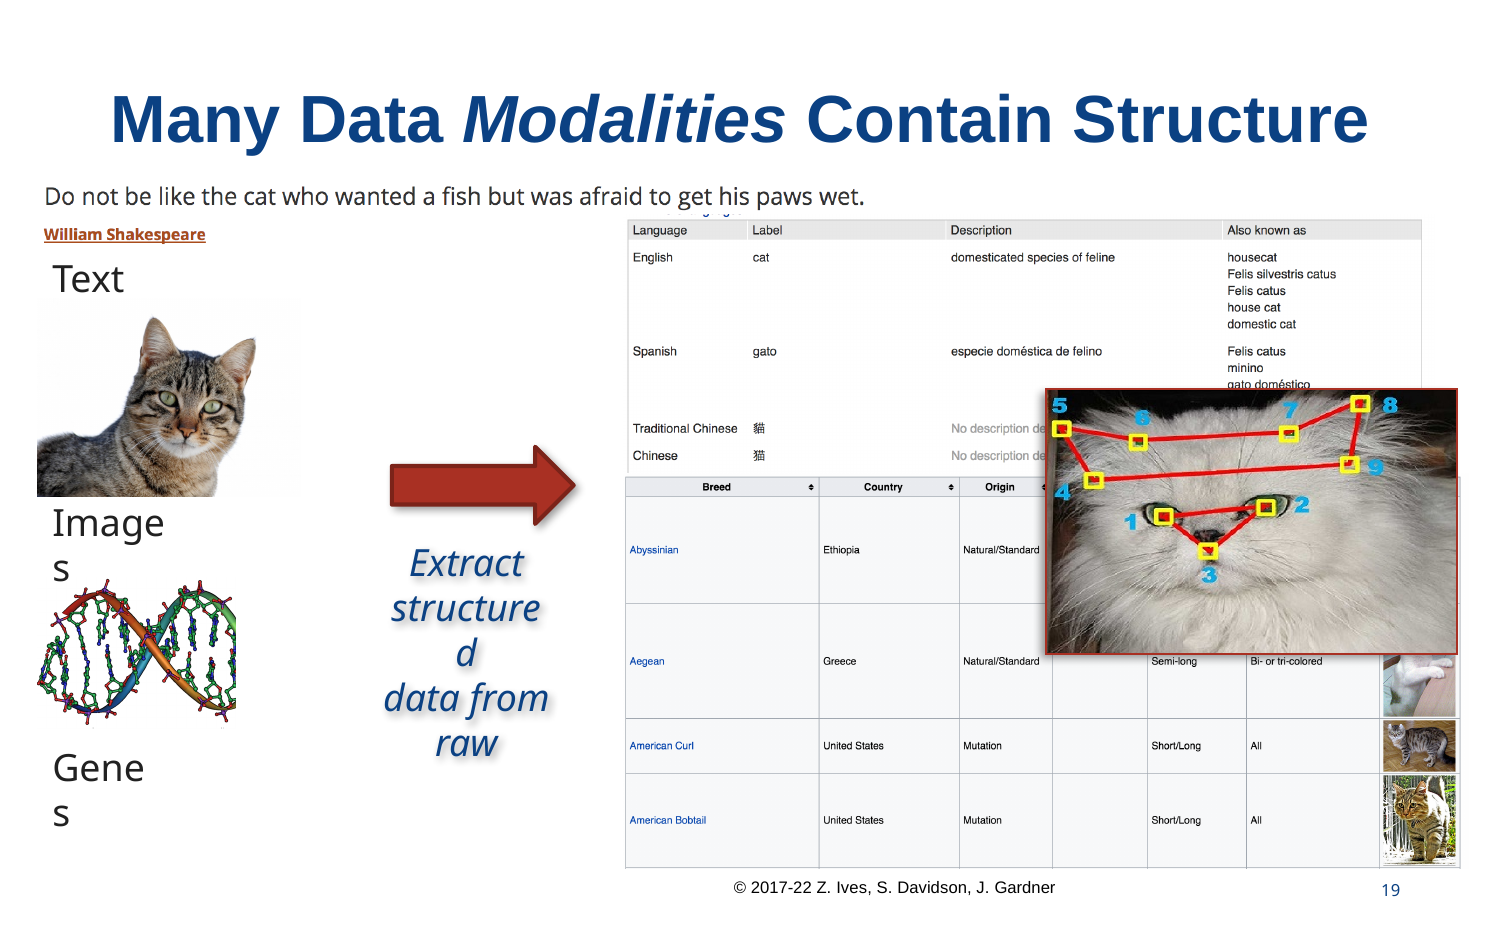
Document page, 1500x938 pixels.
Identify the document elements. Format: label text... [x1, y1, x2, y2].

title Many Data Modalities Contain Structure [64, 26, 1416, 205]
text_box Genes [37, 736, 171, 842]
picture [36, 164, 1469, 869]
text_box Extract structured data from raw [366, 531, 567, 772]
text_box [391, 446, 574, 524]
picture [36, 298, 301, 497]
footer [316, 868, 1189, 919]
picture [37, 577, 237, 729]
text_box Text [37, 269, 141, 297]
text_box Images [37, 504, 192, 576]
slide_number 19 [1347, 877, 1416, 917]
